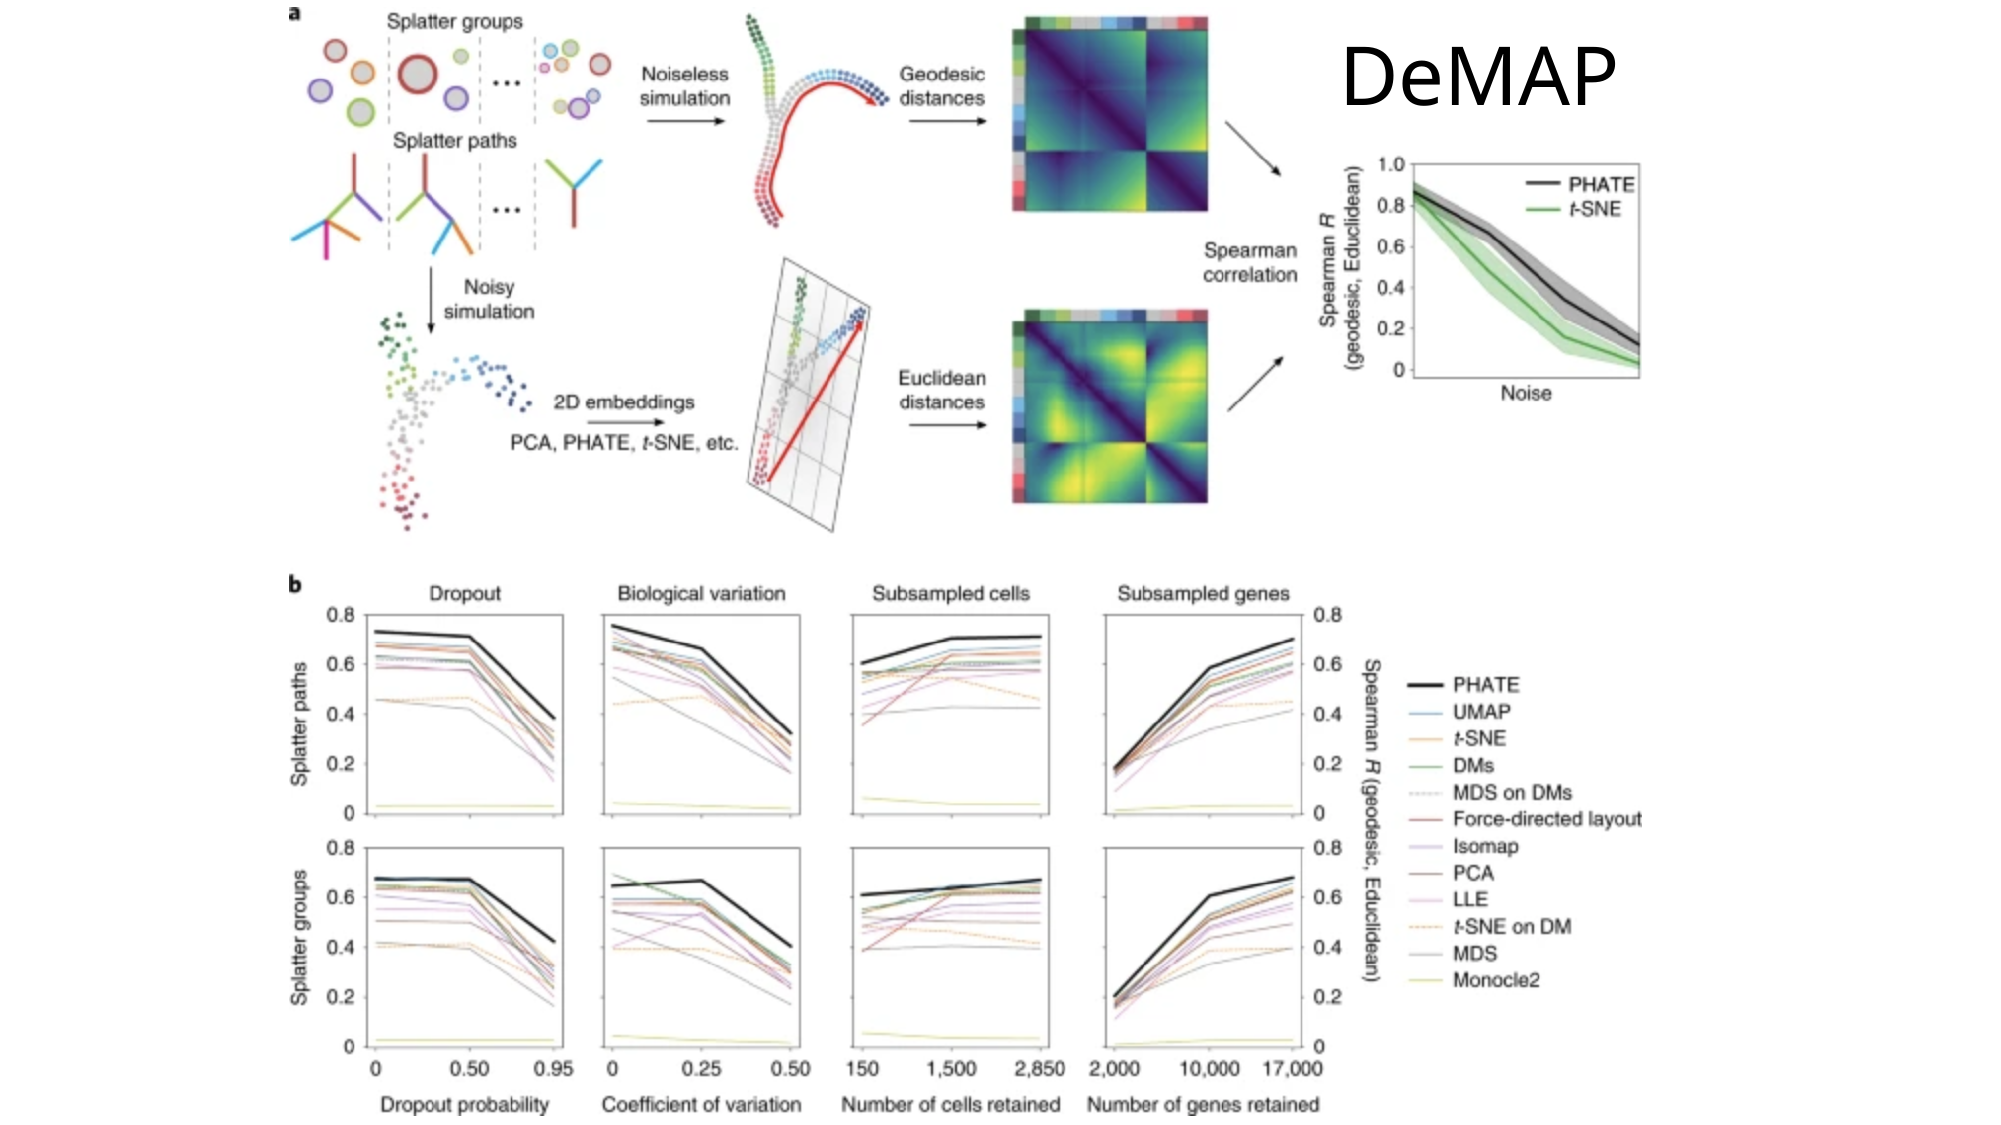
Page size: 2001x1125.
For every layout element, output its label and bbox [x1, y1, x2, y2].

picture [275, 0, 1697, 1125]
